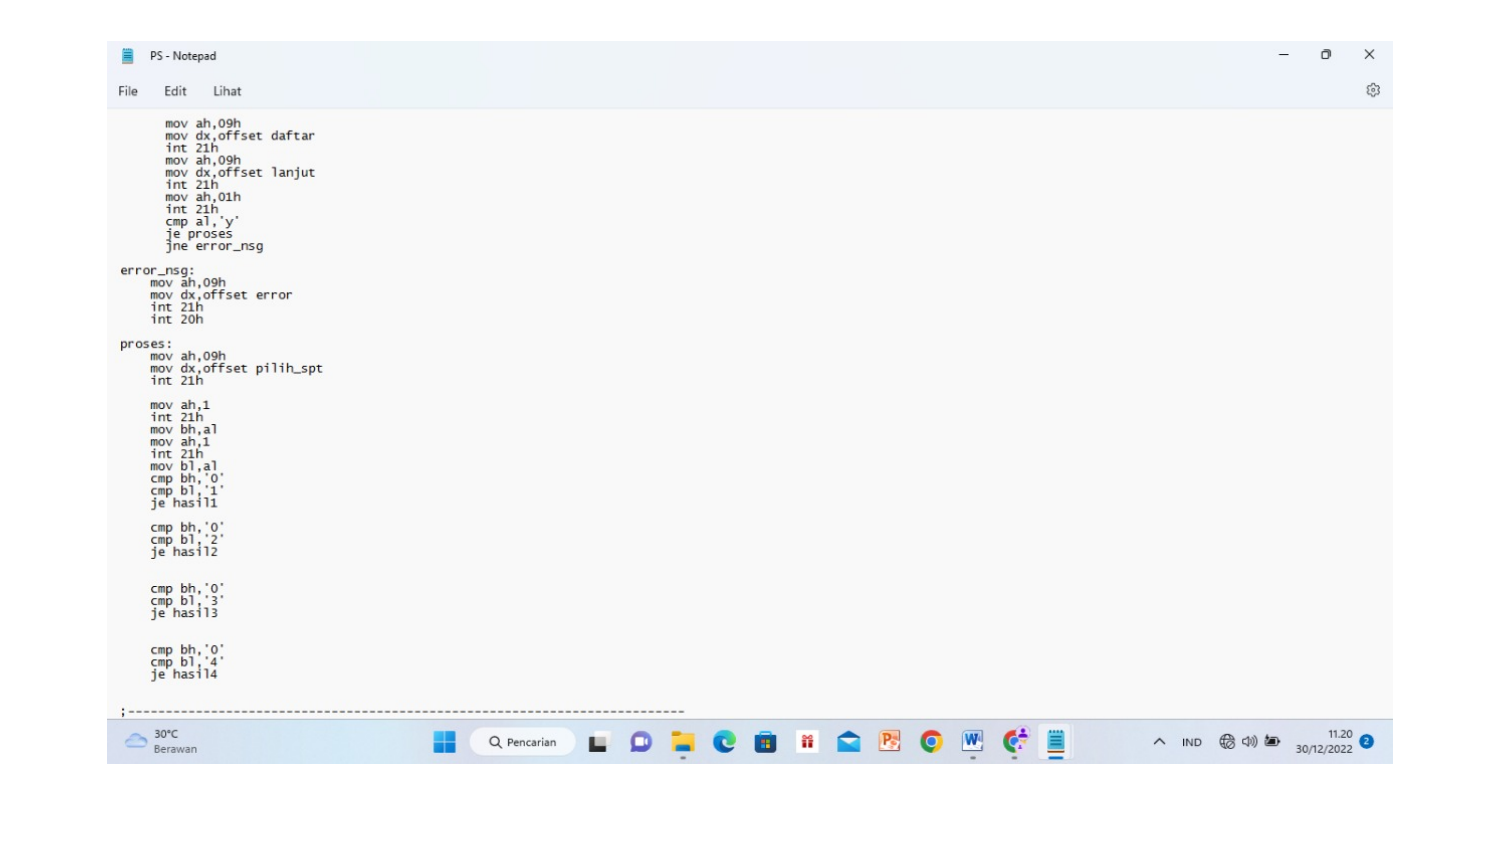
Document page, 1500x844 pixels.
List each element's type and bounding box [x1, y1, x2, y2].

picture [107, 40, 1393, 764]
